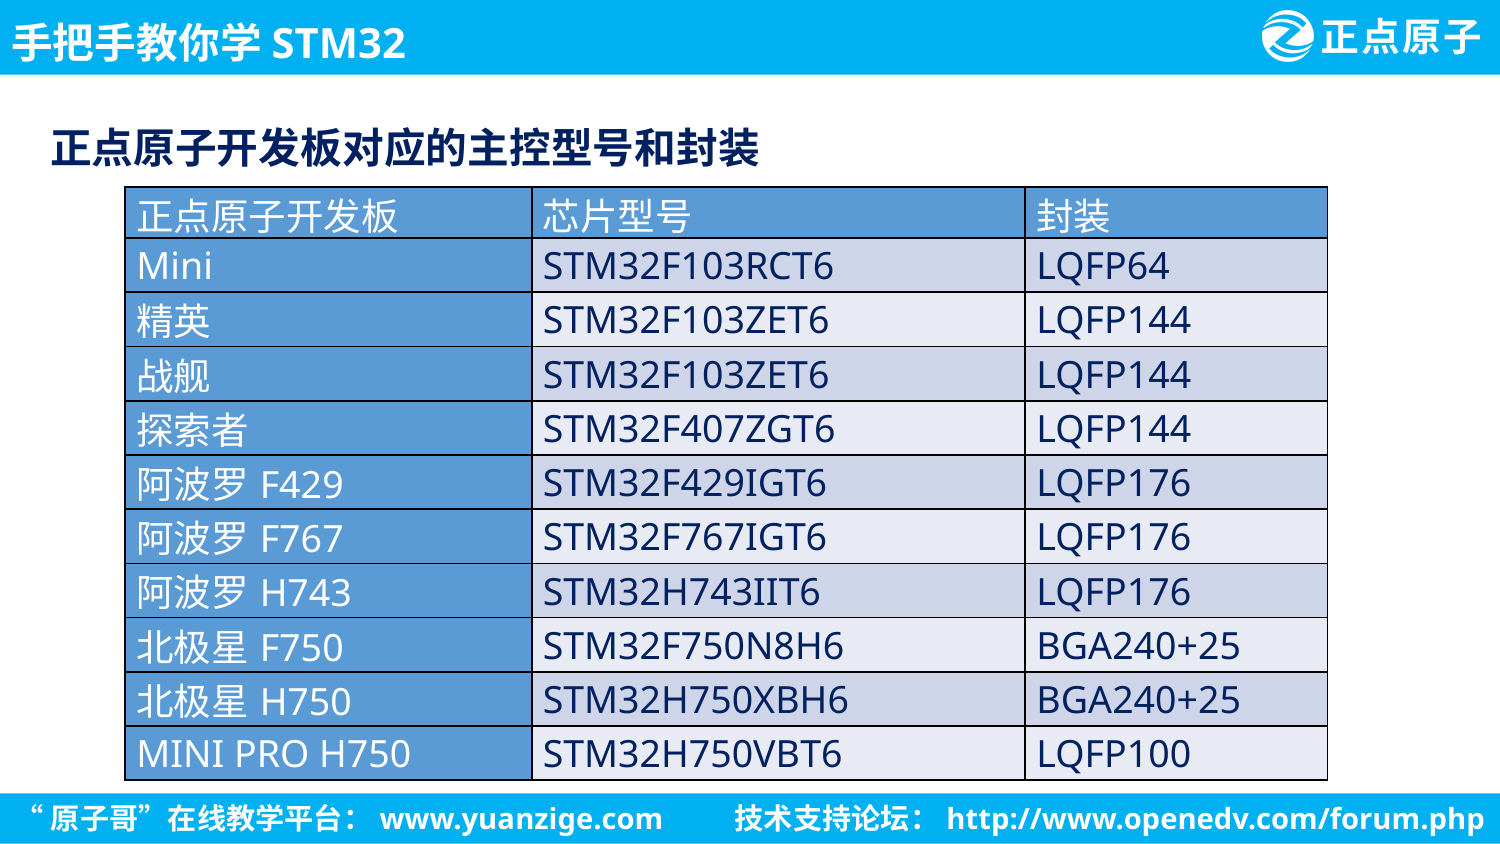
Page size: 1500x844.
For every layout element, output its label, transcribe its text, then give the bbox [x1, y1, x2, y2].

table_cell BGA240+25 [1026, 673, 1327, 725]
table_cell STM32F750N8H6 [533, 618, 1024, 671]
picture [1367, 18, 1396, 42]
text_box 手把手教你学STM32 [0, 0, 967, 75]
table_cell MINI PRO H750 [126, 727, 531, 779]
picture [1412, 44, 1418, 52]
text_box 技术支持论坛：http://www.openedv.com/forum.php [544, 793, 1500, 843]
table_cell LQFP176 [1026, 456, 1327, 508]
table_cell STM32F407ZGT6 [533, 402, 1024, 454]
table_cell STM32F103ZET6 [533, 293, 1024, 346]
picture [1263, 27, 1307, 61]
table_cell STM32F103ZET6 [533, 347, 1024, 400]
table_cell 北极星H750 [126, 673, 531, 725]
table_cell LQFP144 [1026, 293, 1327, 346]
text_box [0, 0, 1500, 76]
picture [1445, 21, 1479, 54]
table_cell 精英 [126, 293, 531, 346]
table_header 封装 [1026, 188, 1327, 237]
table_cell STM32H743IIT6 [533, 564, 1024, 617]
table_header 芯片型号 [533, 188, 1024, 237]
table_cell LQFP64 [1026, 239, 1327, 291]
table_cell STM32F429IGT6 [533, 456, 1024, 508]
table_cell 阿波罗F429 [126, 456, 531, 508]
table_header 正点原子开发板 [126, 188, 531, 237]
table_cell STM32F103RCT6 [533, 239, 1024, 291]
table_cell STM32H750XBH6 [533, 673, 1024, 725]
table_cell 北极星F750 [126, 618, 531, 671]
picture [1322, 21, 1357, 52]
picture [1431, 44, 1438, 52]
picture [1267, 11, 1313, 45]
table_cell LQFP100 [1026, 727, 1327, 779]
table_cell BGA240+25 [1026, 618, 1327, 671]
table_cell LQFP176 [1026, 510, 1327, 563]
picture [1391, 45, 1397, 53]
table_cell STM32F767IGT6 [533, 510, 1024, 563]
table_cell 探索者 [126, 402, 531, 454]
table_cell 战舰 [126, 347, 531, 400]
picture [1364, 45, 1370, 53]
table_cell LQFP176 [1026, 564, 1327, 617]
picture [1404, 20, 1438, 54]
table_cell Mini [126, 239, 531, 291]
table_cell STM32H750VBT6 [533, 727, 1024, 779]
text_box 正点原子开发板对应的主控型号和封装 [42, 93, 829, 176]
table_cell LQFP144 [1026, 347, 1327, 400]
table_cell 阿波罗F767 [126, 510, 531, 563]
text_box “原子哥”在线教学平台：www.yuanzige.com [0, 793, 544, 843]
table_cell LQFP144 [1026, 402, 1327, 454]
table_cell 阿波罗H743 [126, 564, 531, 617]
